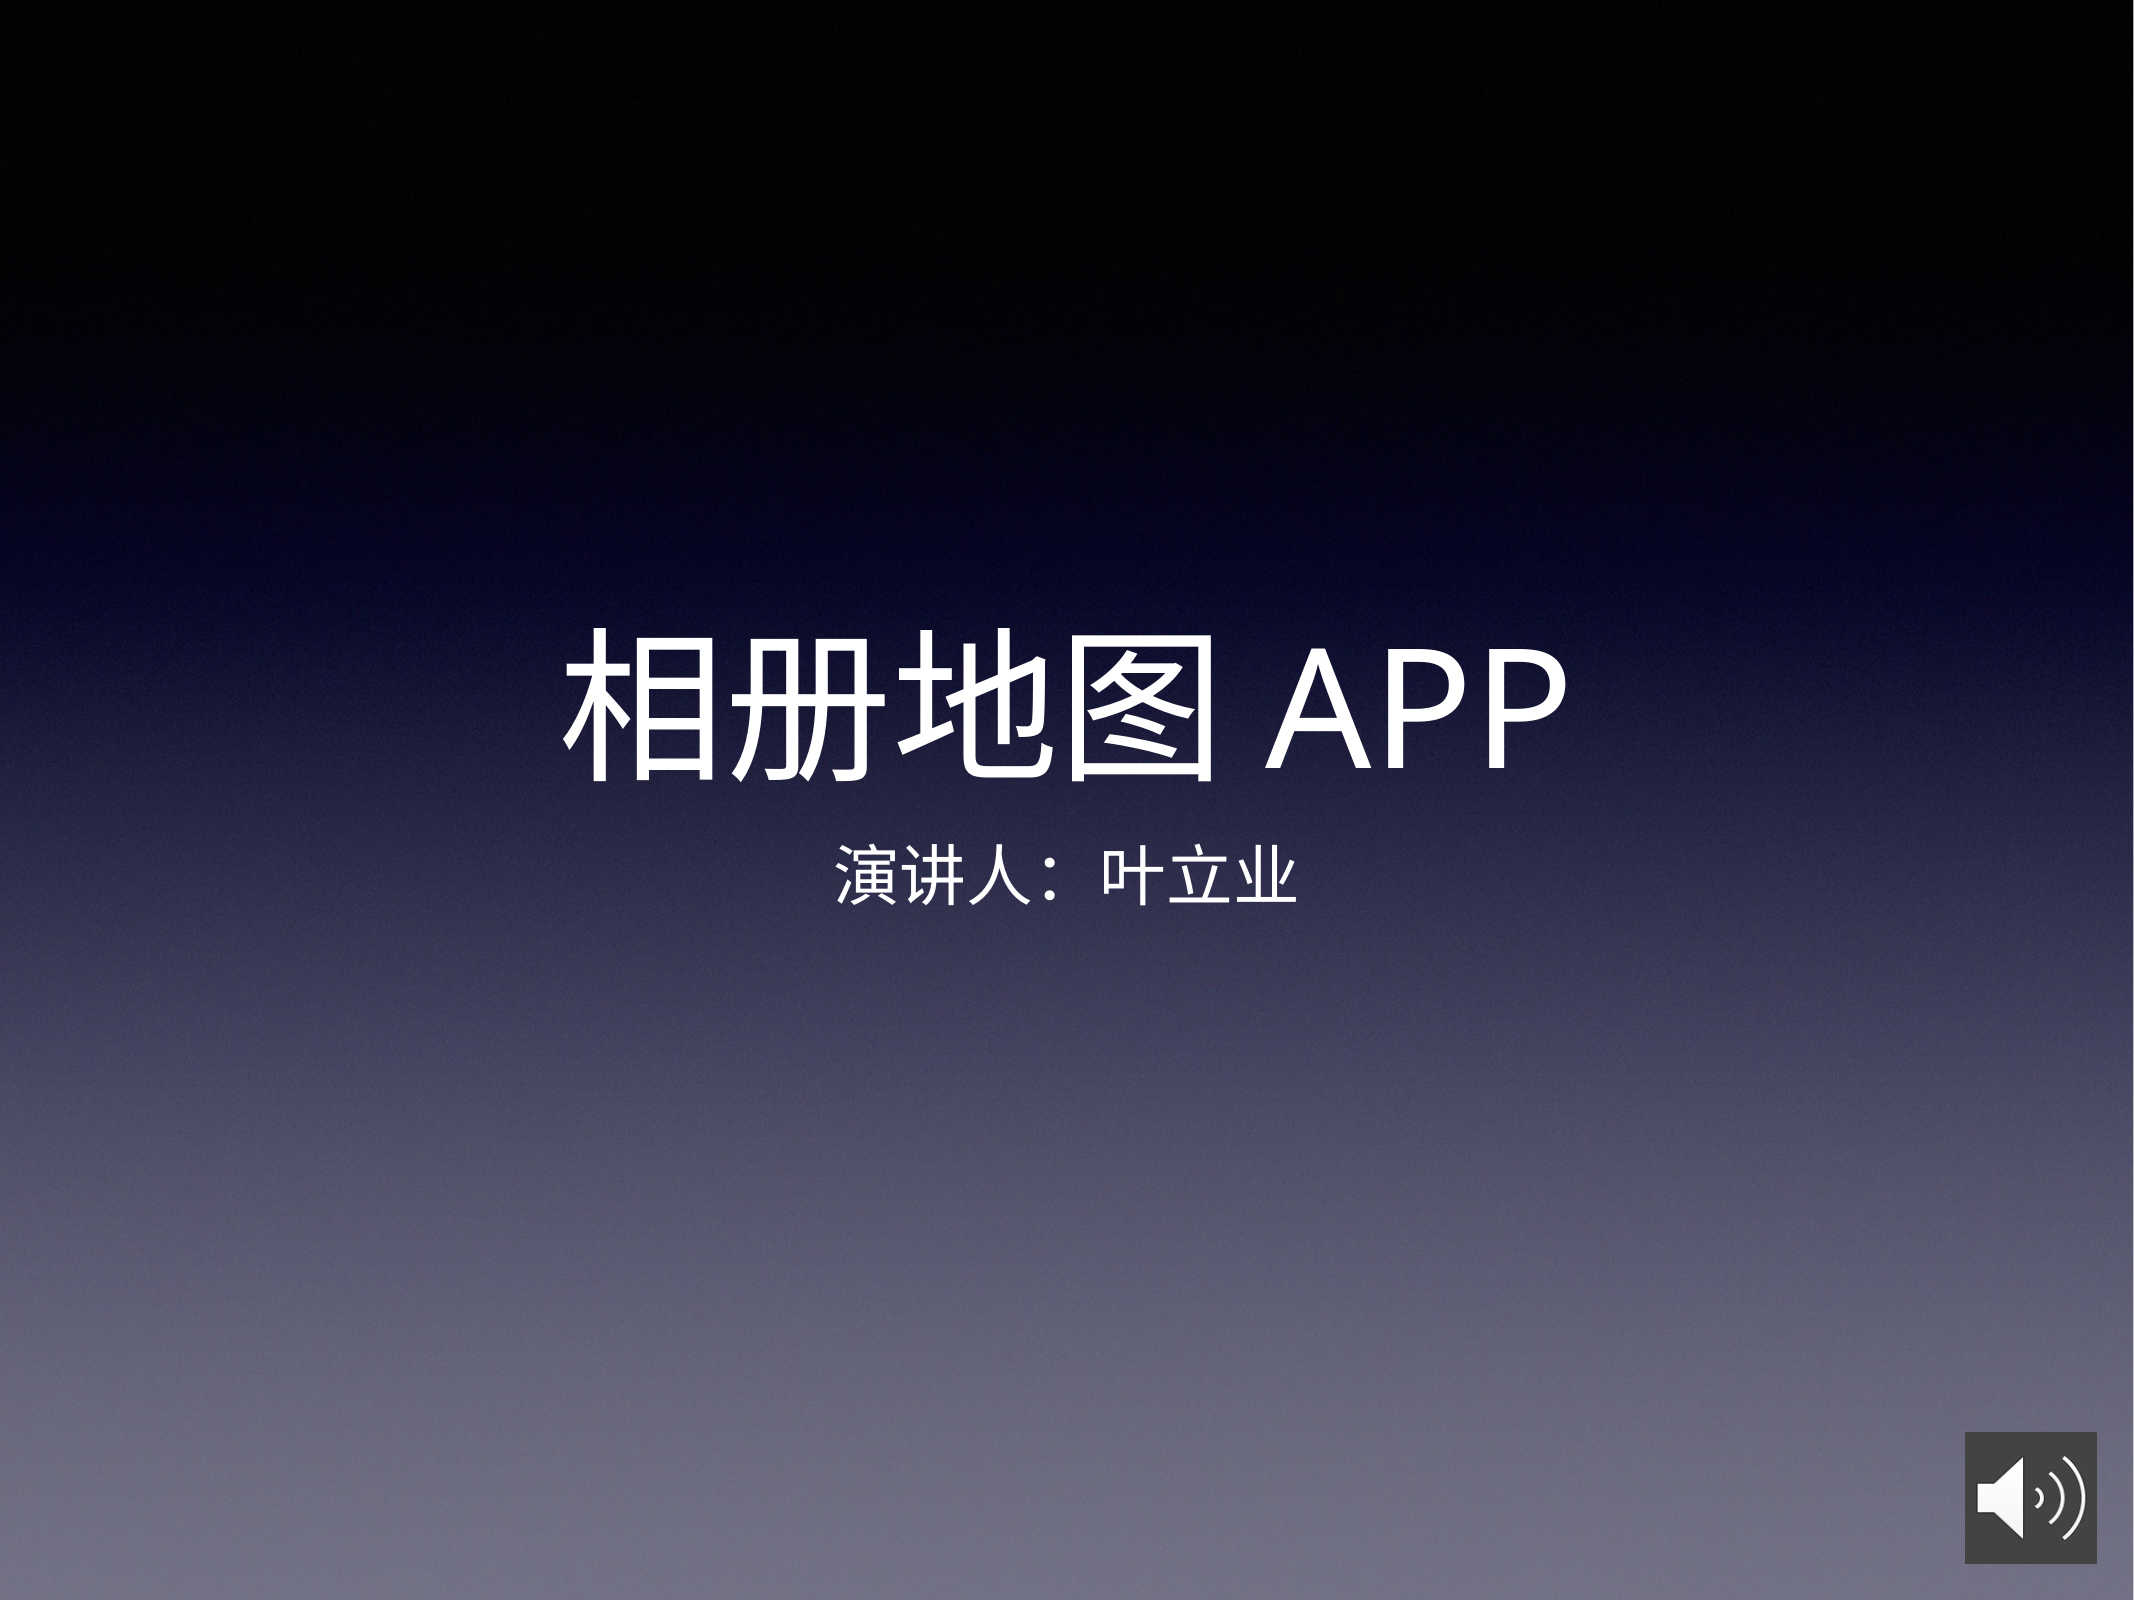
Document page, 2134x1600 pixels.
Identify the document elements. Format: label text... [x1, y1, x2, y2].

title 相册地图APP [207, 268, 1926, 811]
subtitle 演讲人：叶立业 [207, 824, 1926, 1011]
picture [0, 0, 2134, 1600]
